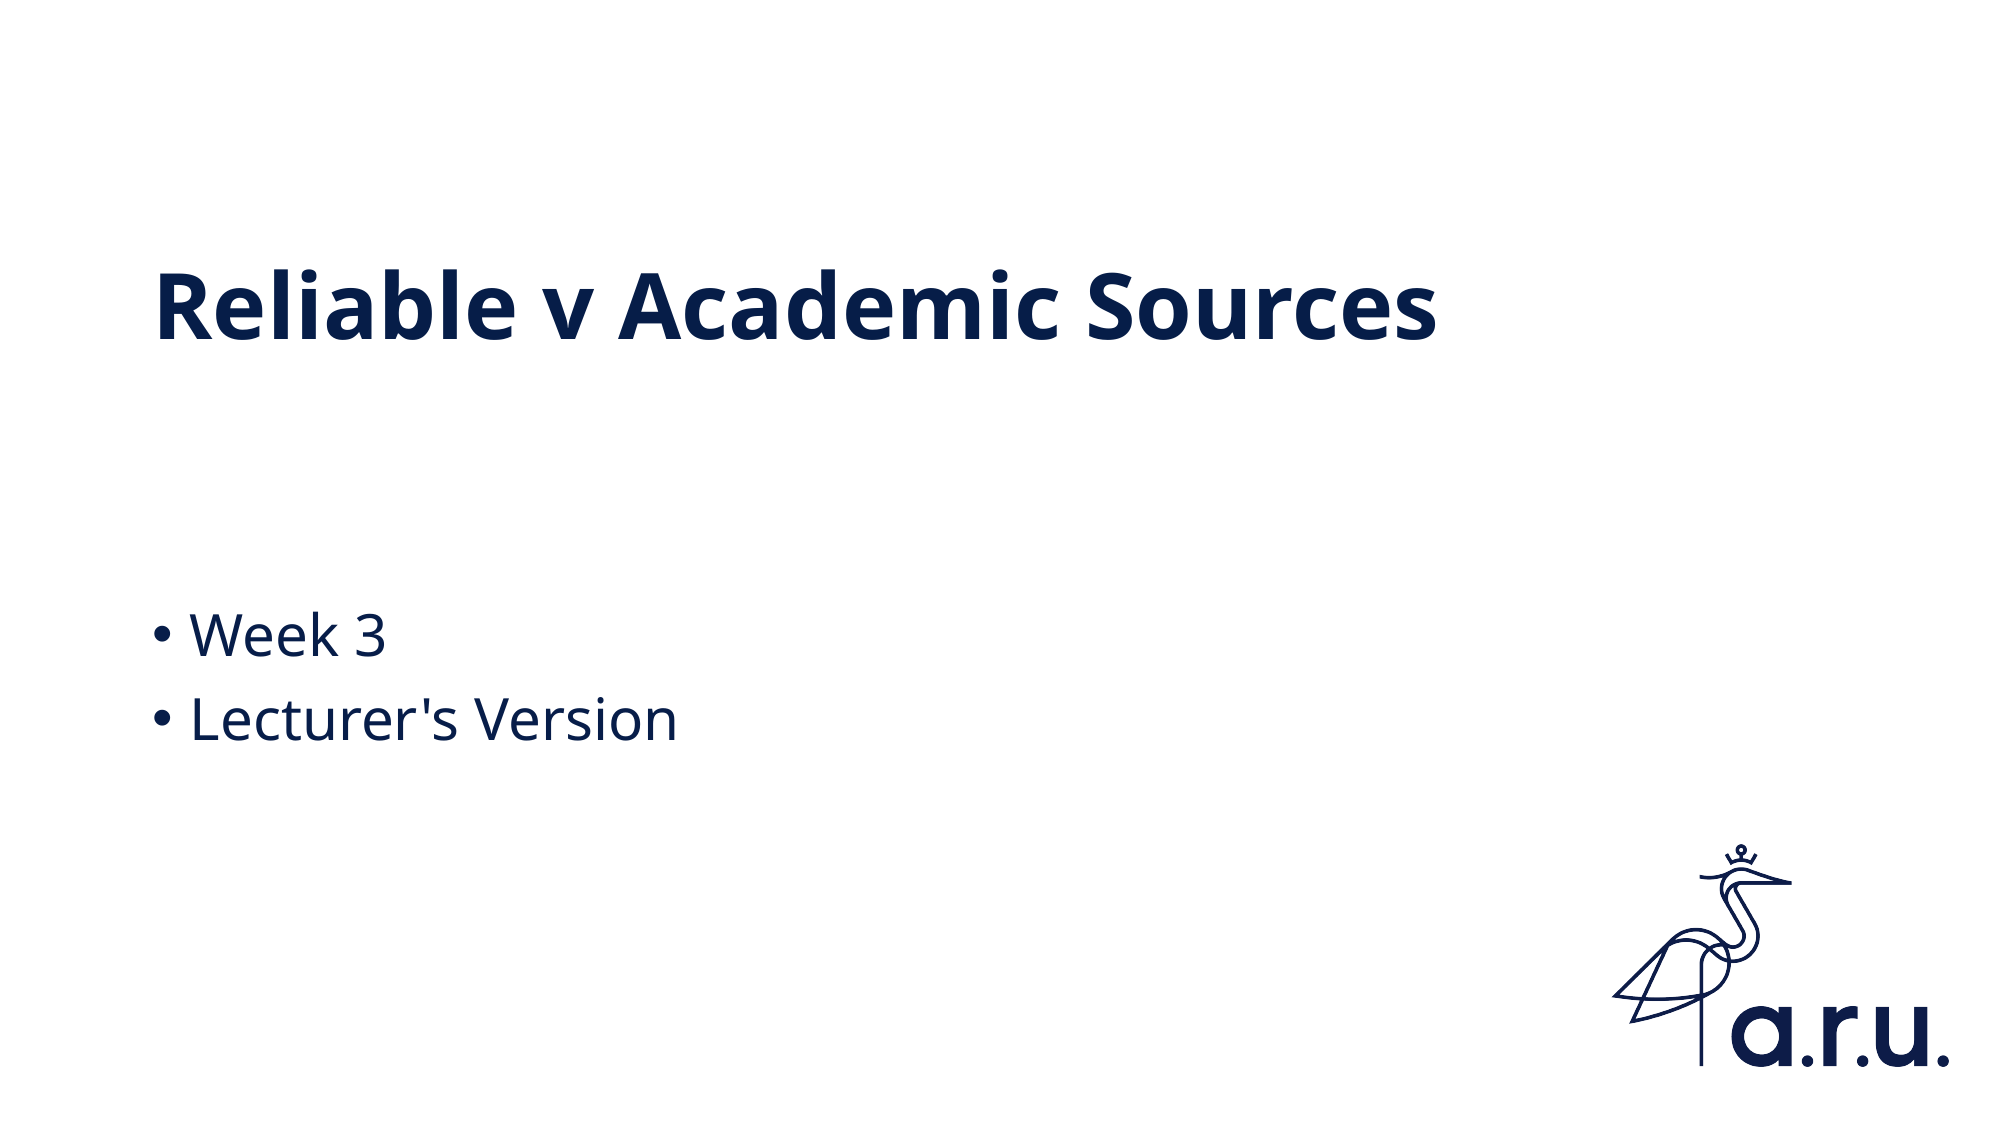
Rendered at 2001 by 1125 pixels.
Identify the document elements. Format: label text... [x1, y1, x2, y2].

title Reliable v Academic Sources [137, 201, 1863, 419]
list Week 3 Lecturer's Version [137, 598, 1863, 1014]
picture [1611, 844, 1949, 1067]
